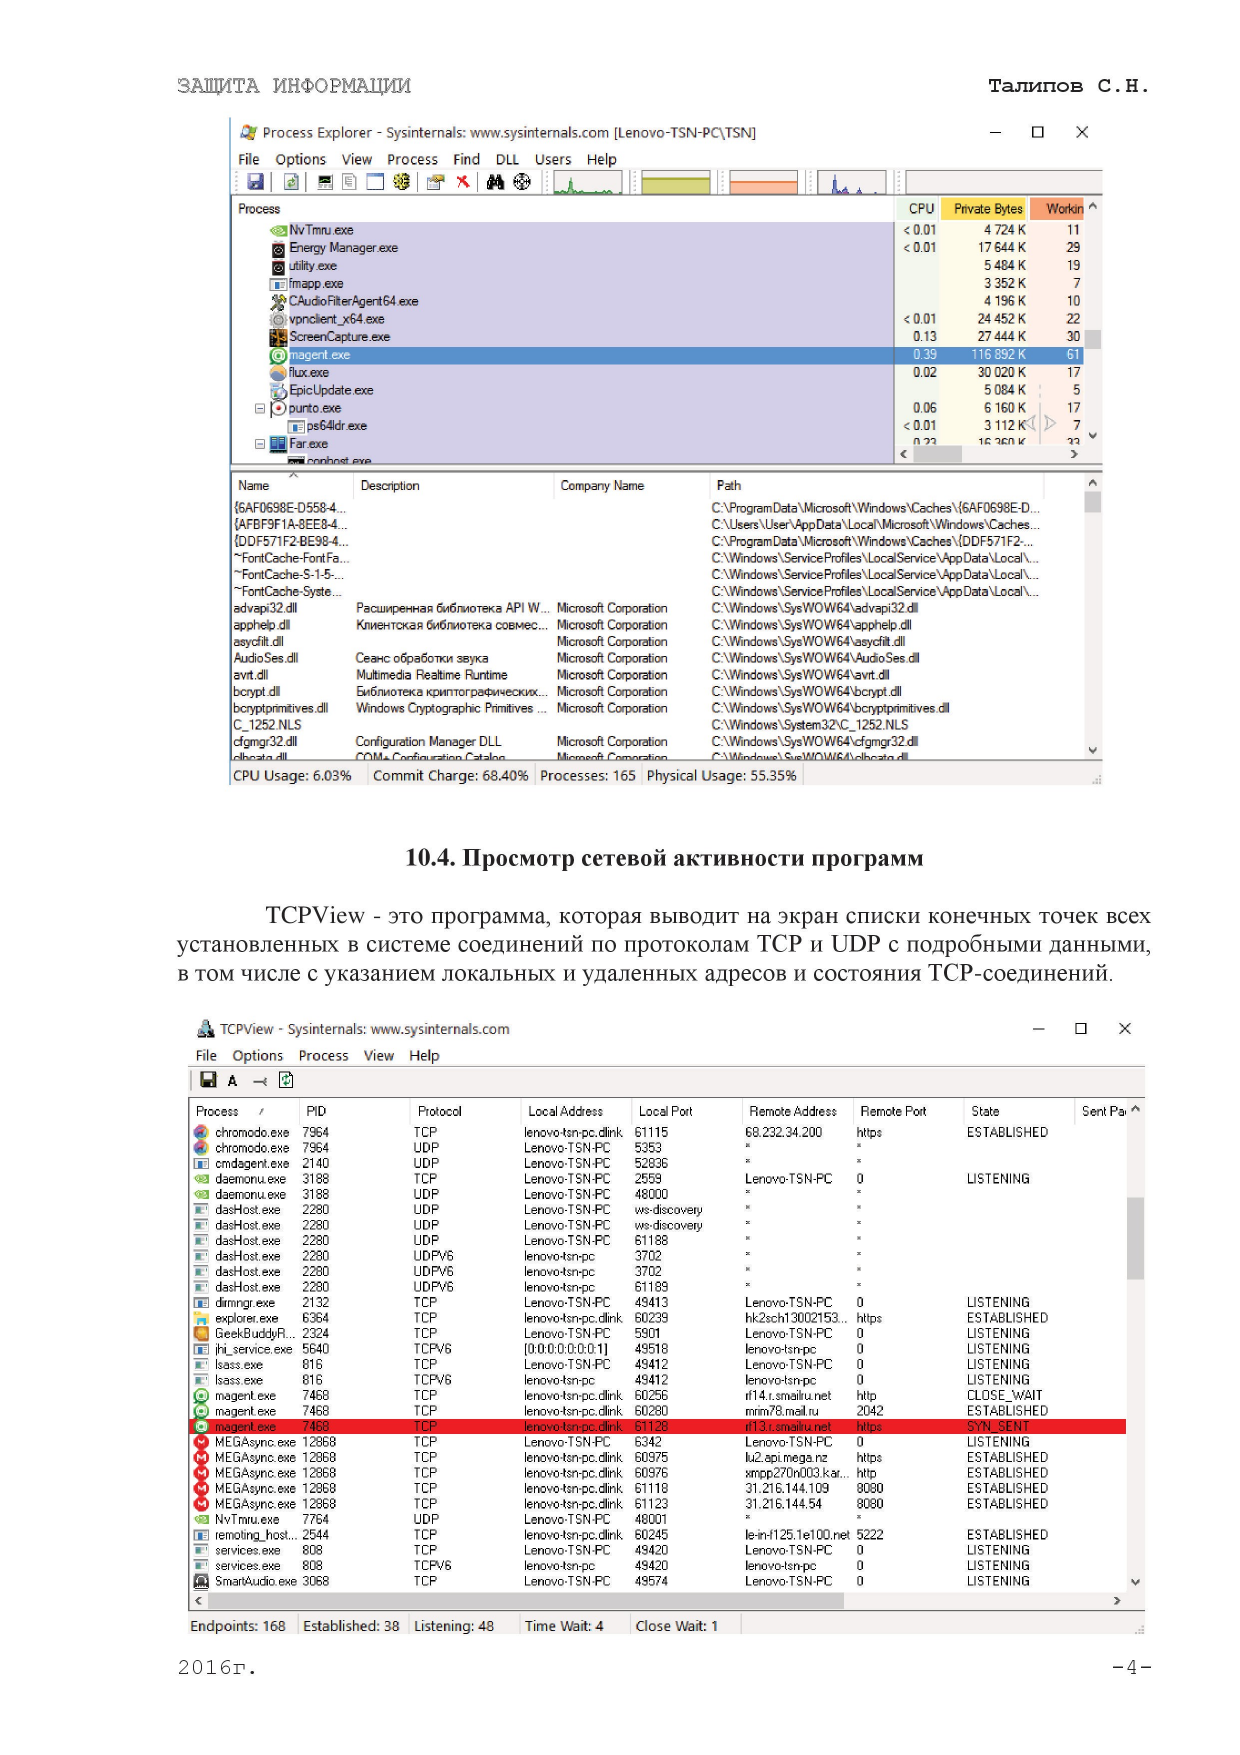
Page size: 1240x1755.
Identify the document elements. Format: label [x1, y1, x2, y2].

text_box [0, 0, 1240, 1754]
